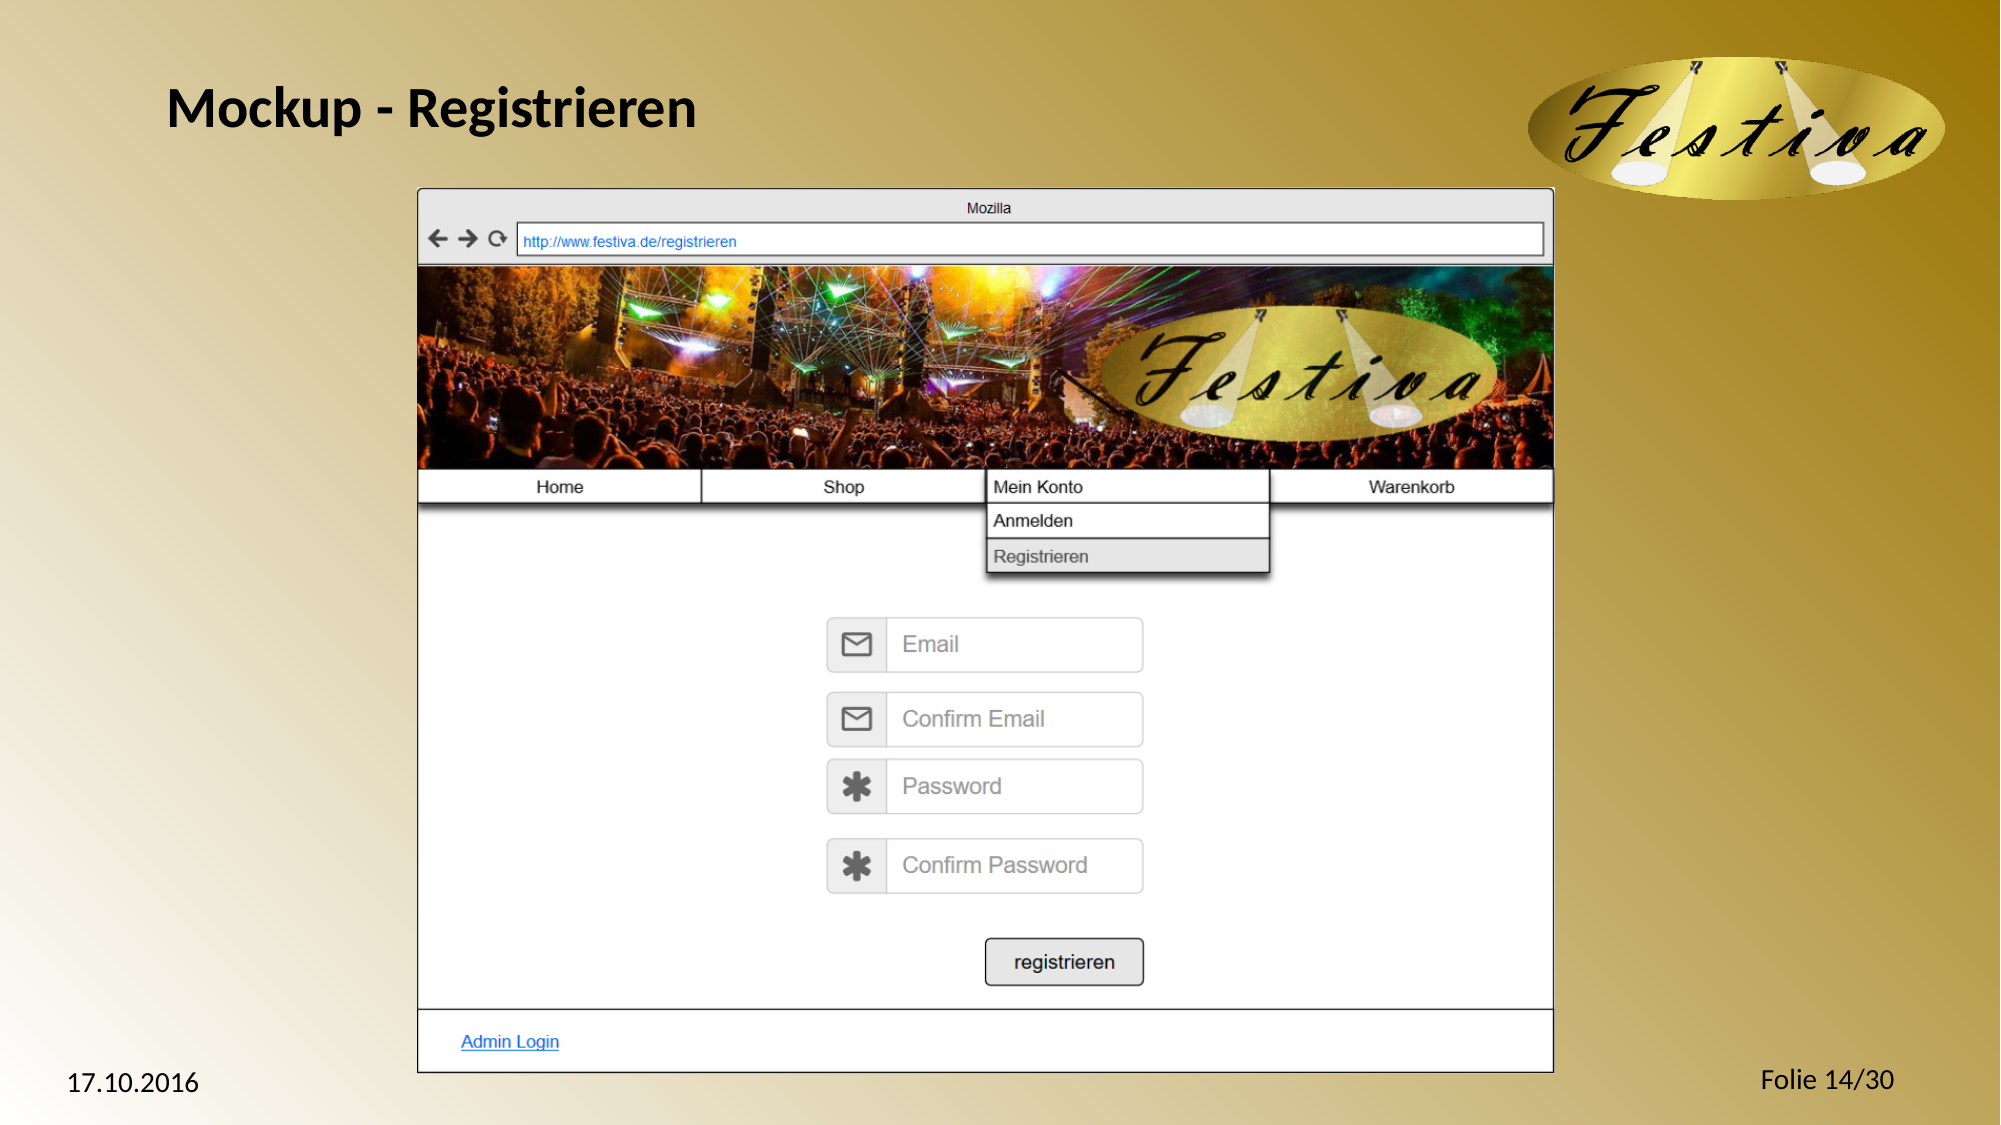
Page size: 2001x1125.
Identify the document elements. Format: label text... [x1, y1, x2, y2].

picture [417, 49, 1958, 1074]
text_box Mockup - Registrieren [151, 62, 1256, 147]
